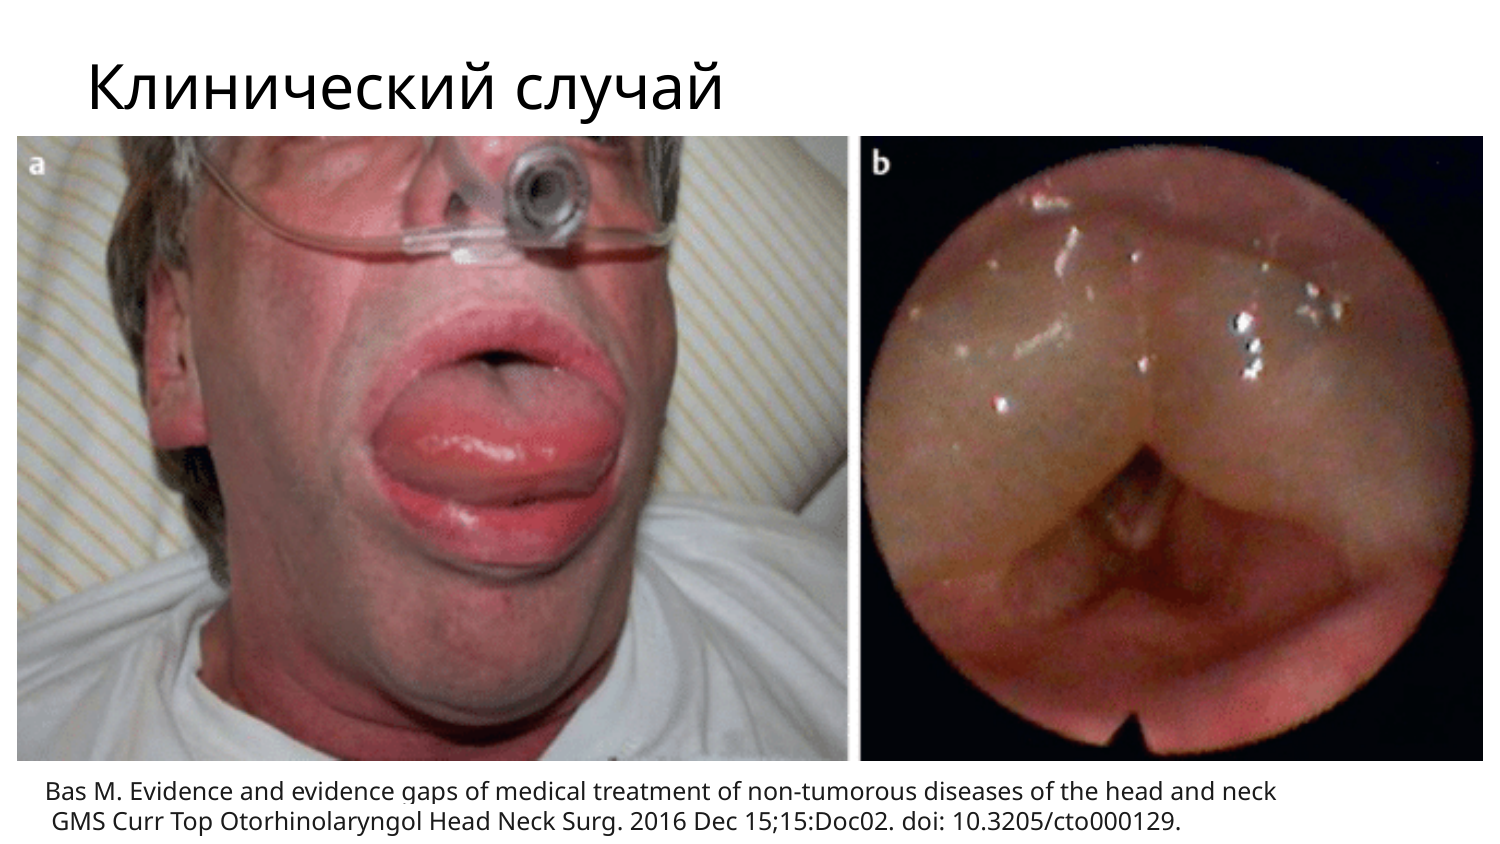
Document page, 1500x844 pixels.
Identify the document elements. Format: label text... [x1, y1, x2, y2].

text_box Bas M. Evidence and evidence gaps of medical treatment of non-tumorous diseases of the head and neck GMS Curr Top Otorhinolaryngol Head Neck Surg. 2016 Dec 15;15:Doc02. doi: 10.3205/cto000129. [29, 768, 1471, 844]
title Клинический случай [71, 43, 964, 135]
picture [16, 136, 1483, 761]
